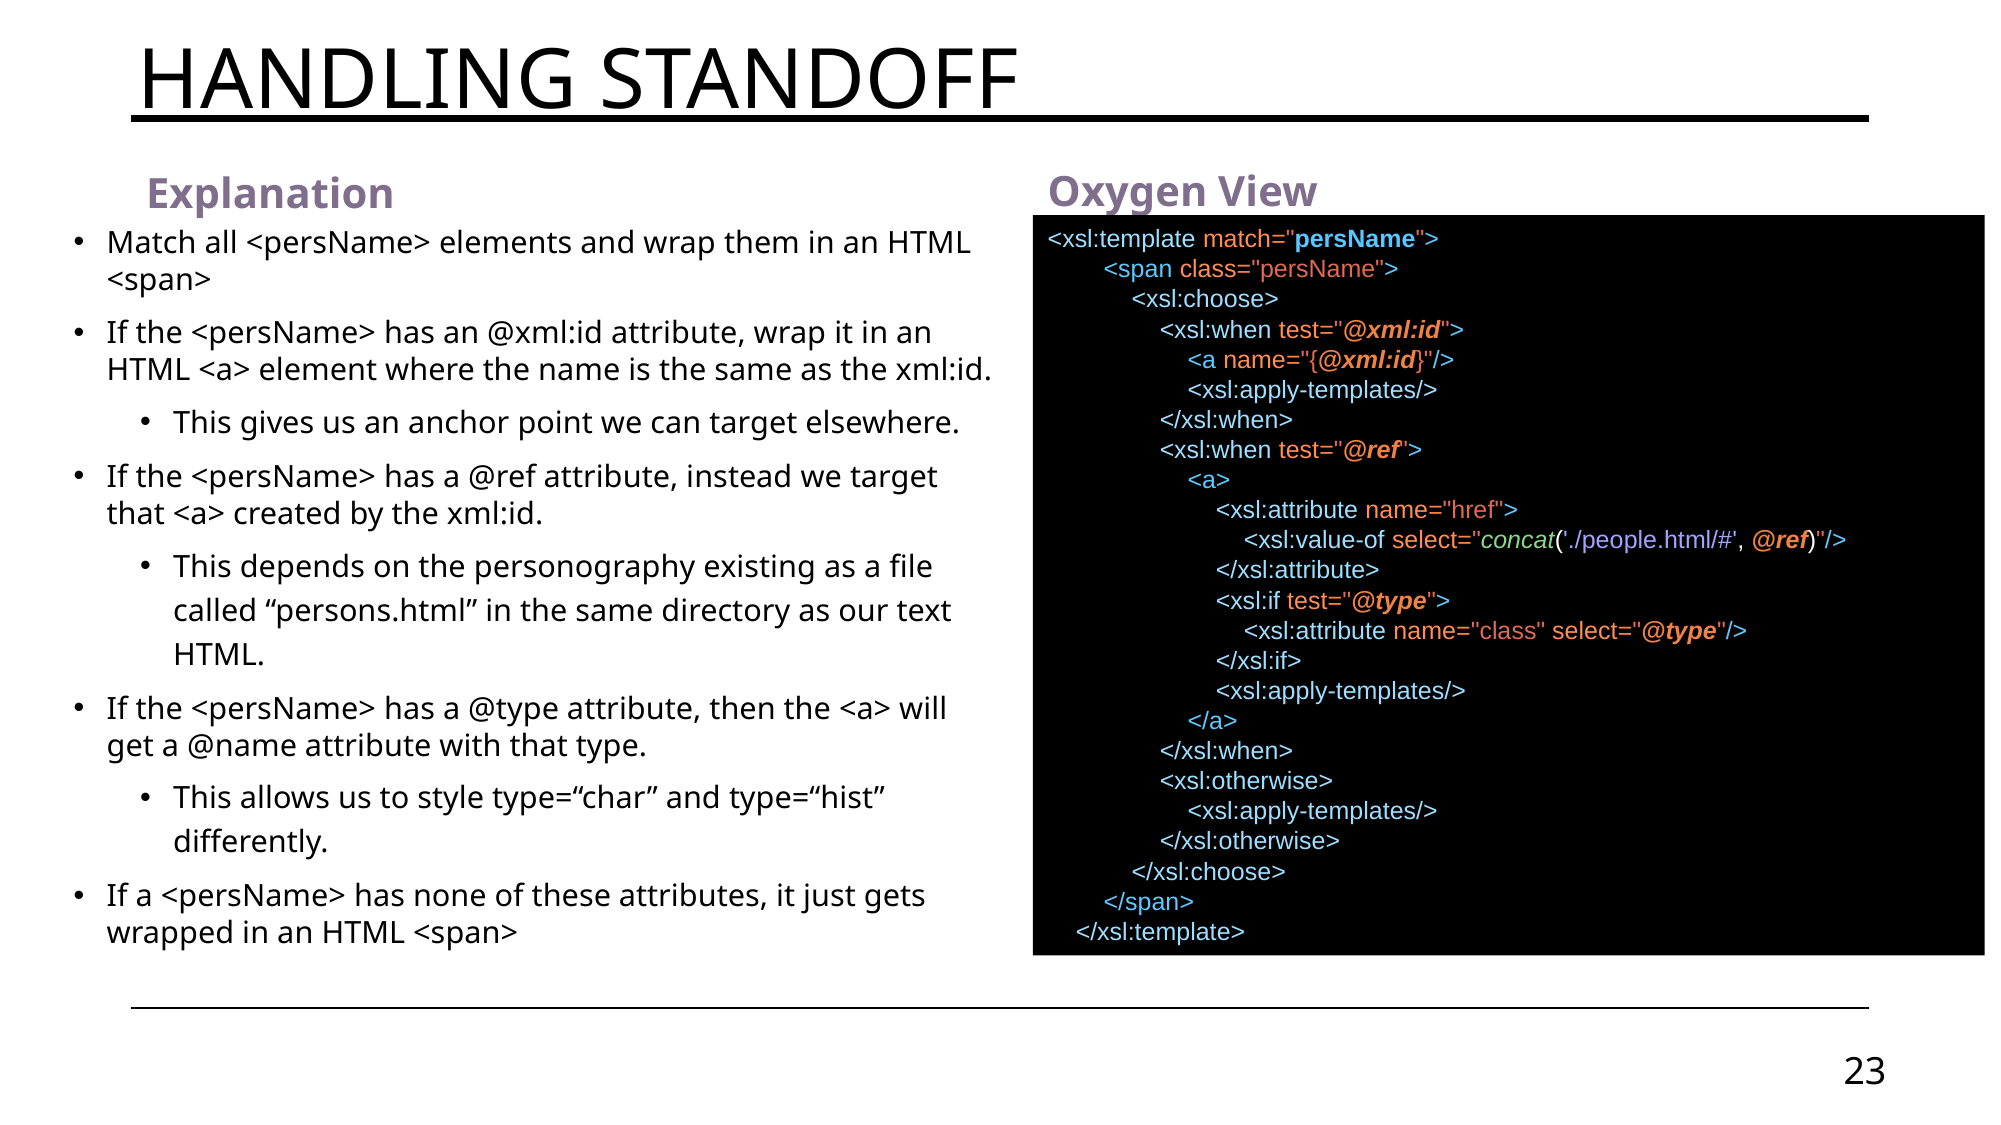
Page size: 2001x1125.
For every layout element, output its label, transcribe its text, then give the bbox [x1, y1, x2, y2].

list Match all <persName> elements and wrap them in an HTML <span> If the <persName> has an @xml:id attribute, wrap it in an HTML <a> element where the name is the same as the xml:id. This gives us an anchor point we can target elsewhere. If the <persName> has a @ref attribute, instead we target that <a> created by the xml:id. This depends on the personography existing as a file called “persons.html” in the same directory as our text HTML. If the <persName> has a @type attribute, then the <a> will get a @name attribute with that type. This allows us to style type=“char” and type=“hist” differently. If a <persName> has none of these attributes, it just gets wrapped in an HTML <span> [58, 215, 1011, 1003]
slide_number 23 [1791, 1042, 1902, 1103]
list <xsl:template match="persName"> <span class="persName"> <xsl:choose> <xsl:when test="@xml:id"> <a name="{@xml:id}"/> <xsl:apply-templates/> </xsl:when> <xsl:when test="@ref"> <a> <xsl:attribute name="href"> <xsl:value-of select="concat('./people.html/#', @ref)"/> </xsl:attribute> <xsl:if test="@type"> <xsl:attribute name="class" select="@type"/> </xsl:if> <xsl:apply-templates/> </a> </xsl:when> <xsl:otherwise> <xsl:apply-templates/> </xsl:otherwise> </xsl:choose> </span> </xsl:template> [1032, 215, 1985, 956]
title Handling Standoff [123, 18, 1877, 152]
list Explanation [131, 149, 967, 215]
list Oxygen View [1032, 147, 1869, 215]
